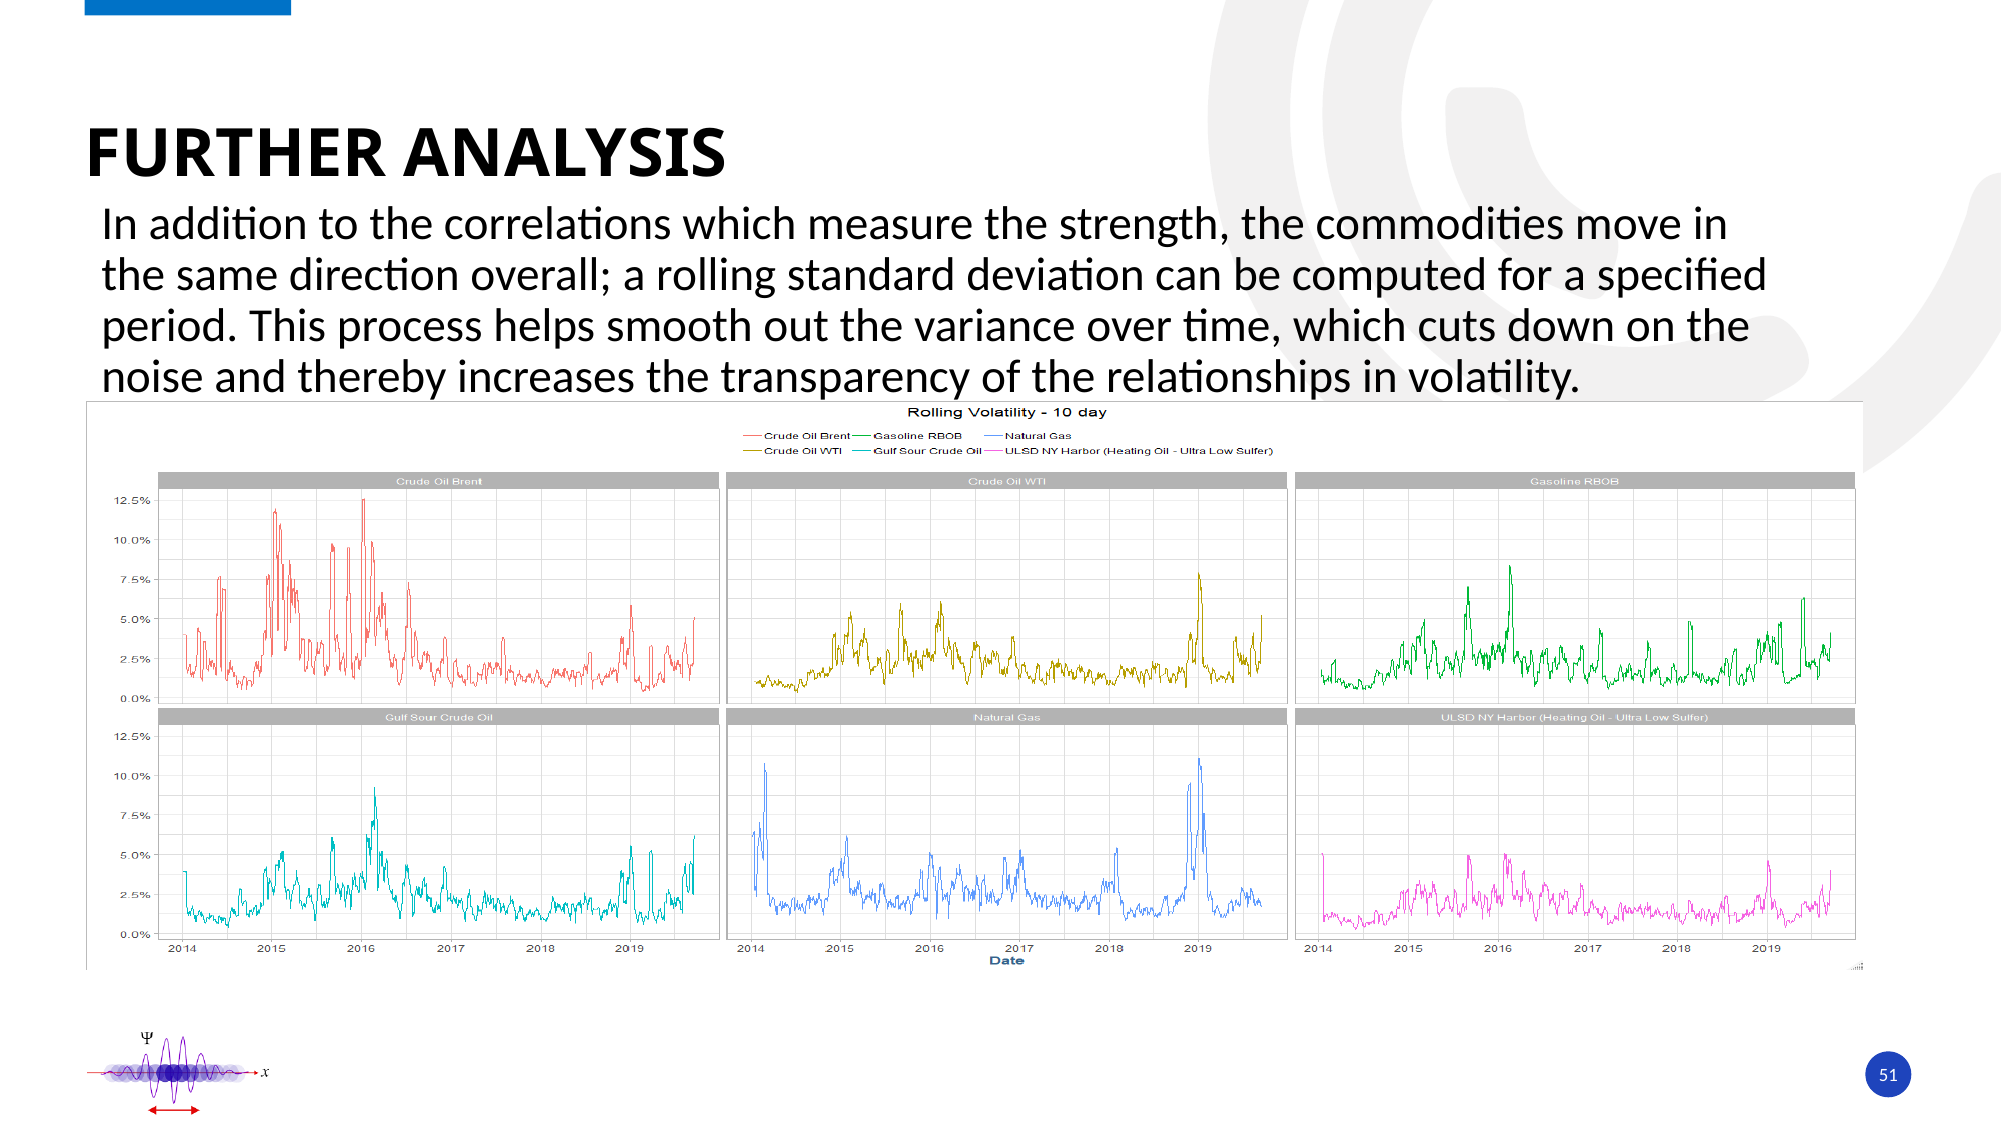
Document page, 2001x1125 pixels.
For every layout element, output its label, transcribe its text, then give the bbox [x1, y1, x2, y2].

slide_number 51 [1864, 1059, 1913, 1090]
list In addition to the correlations which measure the strength, the commodities move in the same direction overall; a rolling standard deviation can be computed for a specified period. This process helps smooth out the variance over time, which cuts down on the noise and thereby increases the transparency of the relationships in volatility. [86, 192, 1808, 401]
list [86, 401, 1863, 970]
title Further analysis [84, 40, 1914, 192]
picture [87, 1026, 269, 1116]
